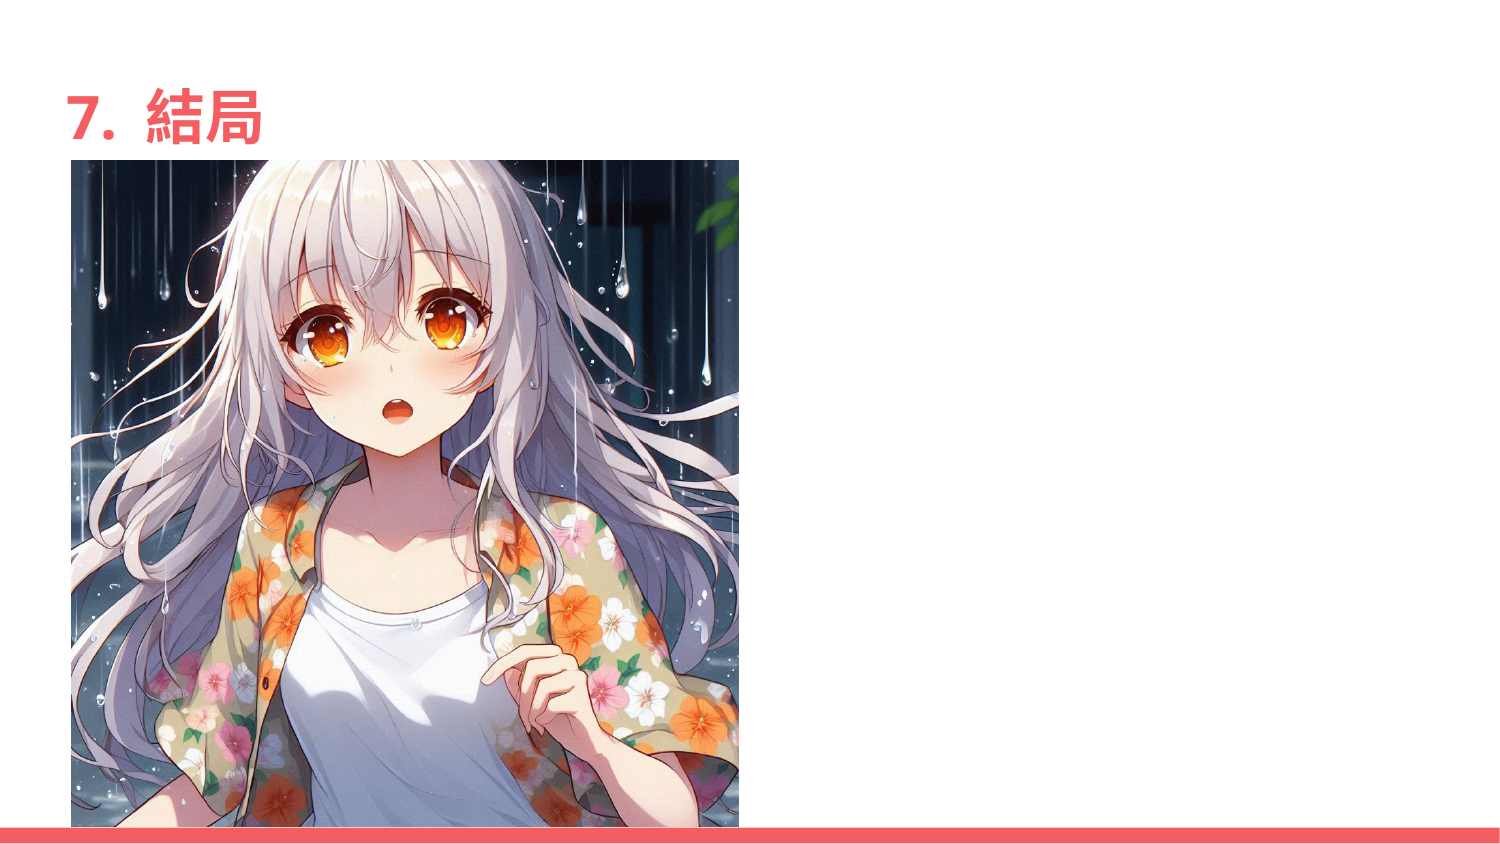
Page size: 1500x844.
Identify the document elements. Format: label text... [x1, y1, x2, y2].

title 7. 結局 [51, 64, 1449, 167]
picture [71, 159, 739, 827]
